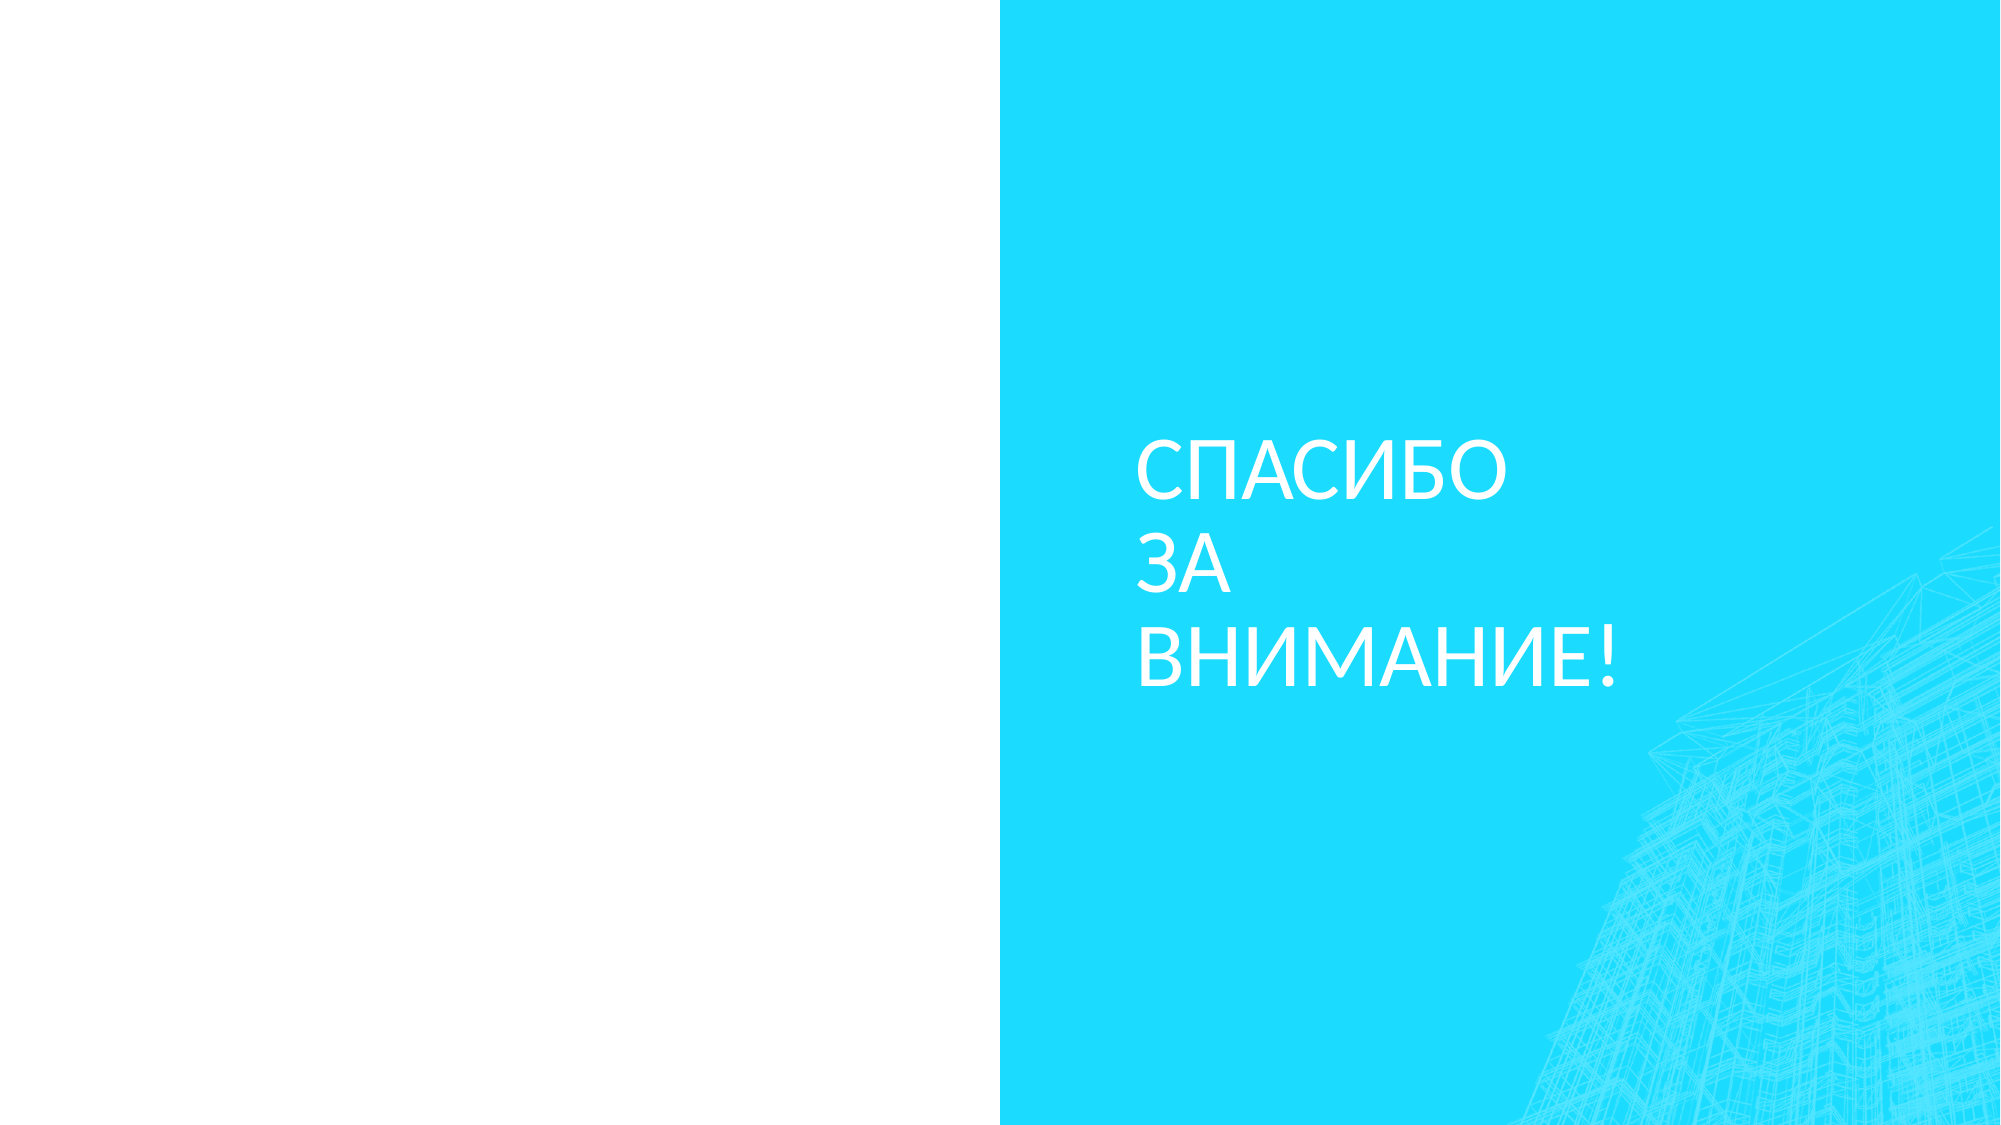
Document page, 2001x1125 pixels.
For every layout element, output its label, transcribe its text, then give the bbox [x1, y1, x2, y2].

title Спасибо за внимание! [1120, 291, 1640, 713]
picture [1000, 0, 2001, 1125]
